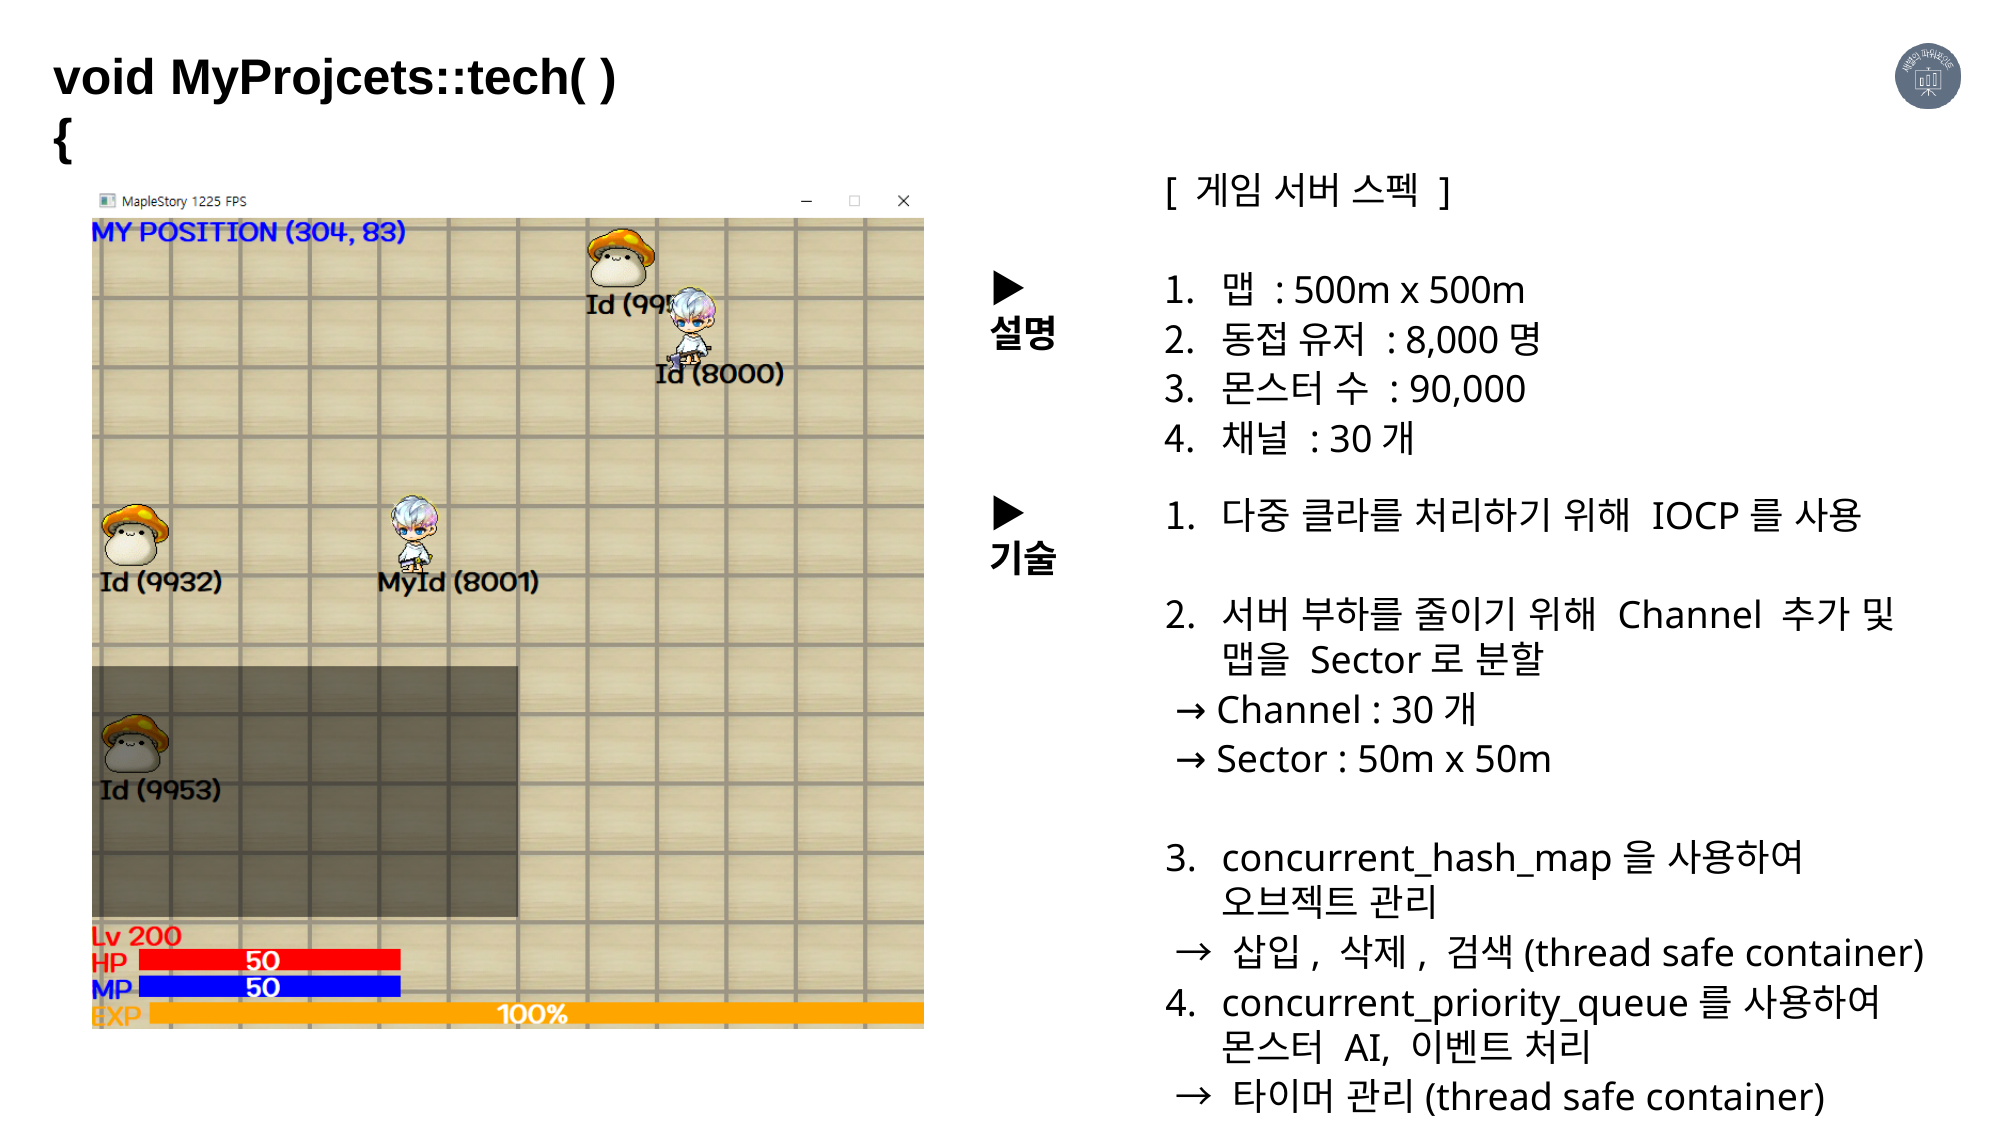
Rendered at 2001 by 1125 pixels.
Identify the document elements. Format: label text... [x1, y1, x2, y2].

text_box ▶설명 [987, 262, 1104, 355]
title void MyProjcets::tech( ) { [51, 42, 744, 233]
picture [92, 187, 924, 1029]
picture [1895, 43, 1961, 109]
text_box 다중 클라를 처리하기 위해 IOCP를 사용 서버 부하를 줄이기 위해 Channel 추가 및 맵을 Sector로 분할 → Channel : 30개 → Sector : 50m x 50m concurrent_hash_map을 사용하여 오브젝트 관리 → 삽입, 삭제, 검색(thread safe container) concurrent_priority_queue를 사용하여 몬스터 AI, 이벤트 처리 → 타이머 관리(thread safe container) [1163, 487, 1963, 1118]
text_box ▶기술 [987, 487, 1104, 580]
text_box [ 게임 서버 스펙 ] 맵 : 500m x 500m 동접 유저 : 8,000명 몬스터 수 : 90,000 채널 : 30개 [1162, 162, 1963, 460]
